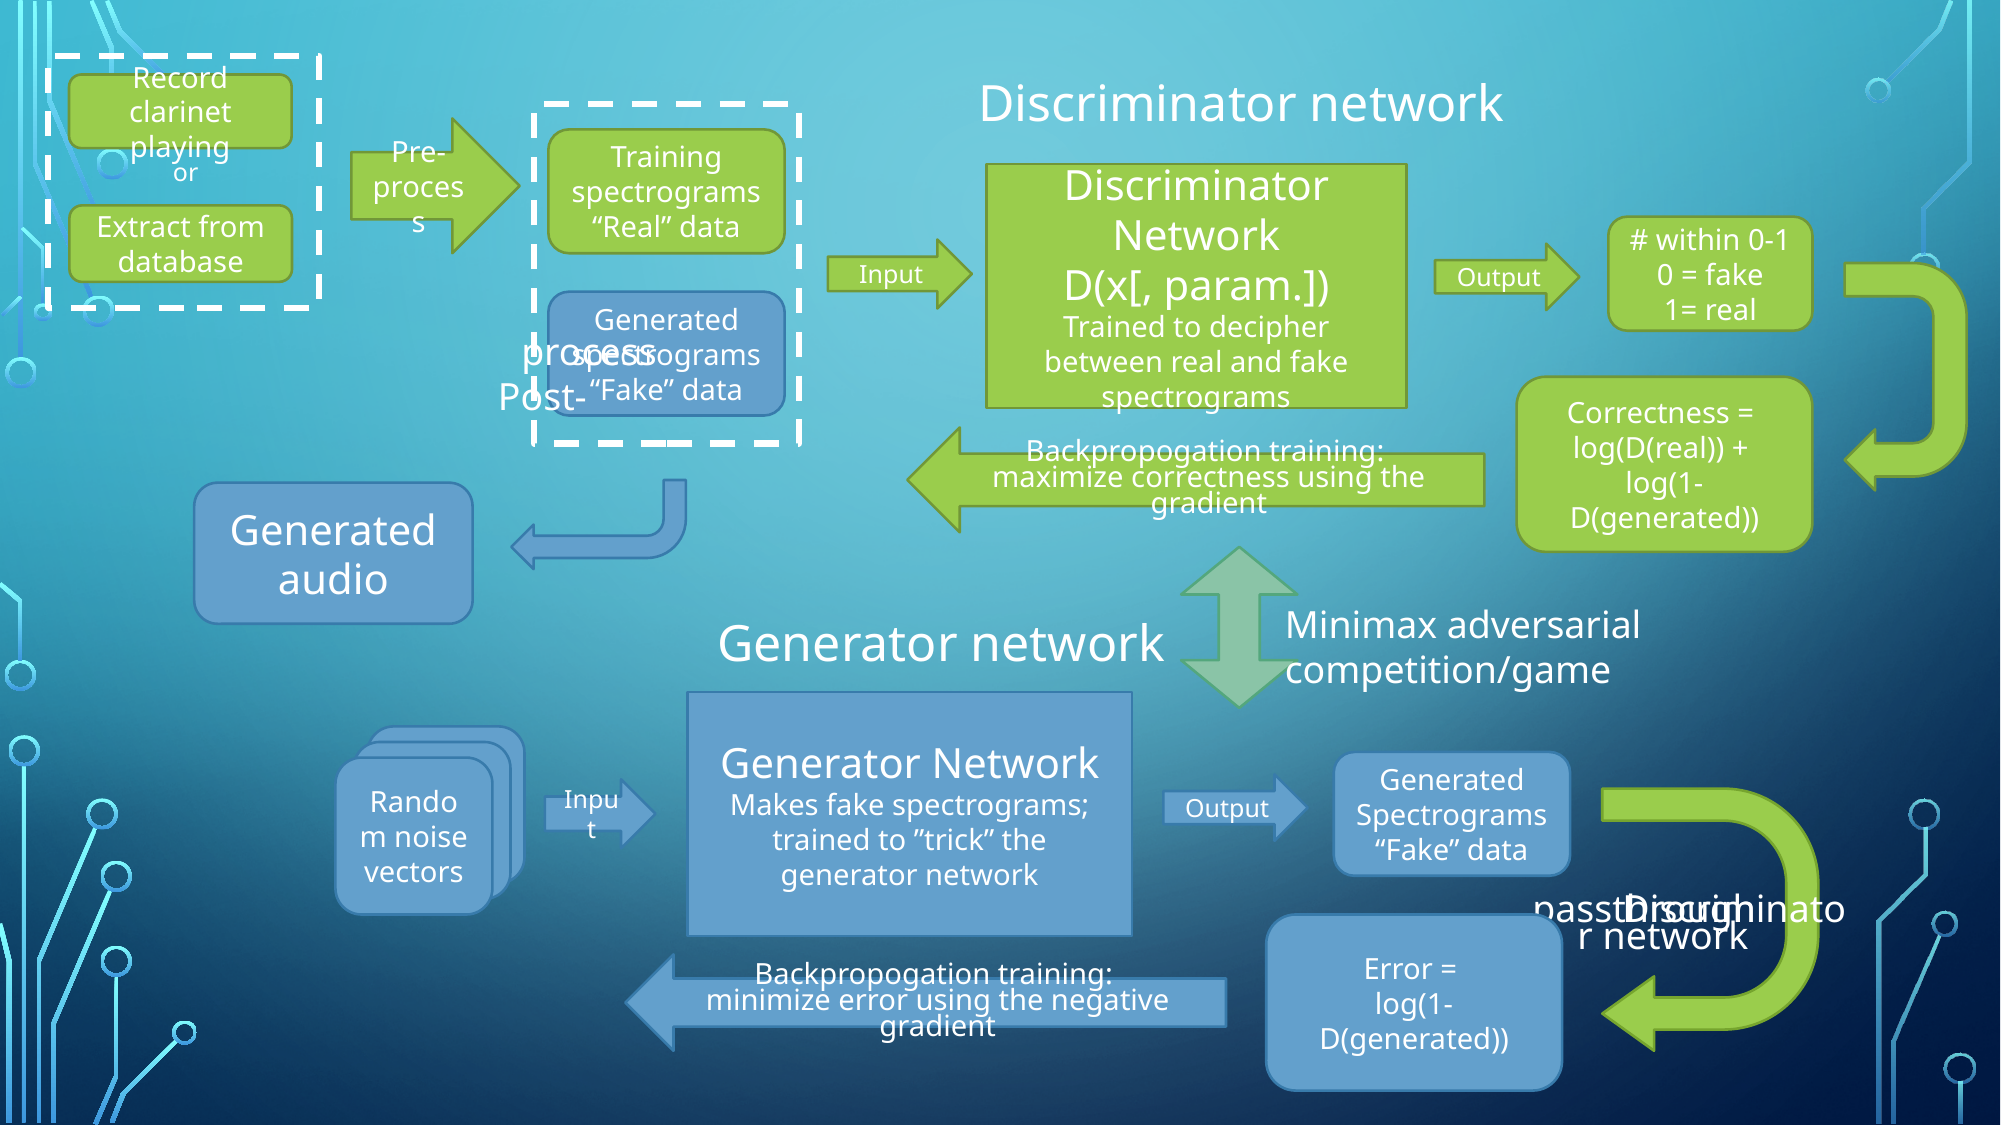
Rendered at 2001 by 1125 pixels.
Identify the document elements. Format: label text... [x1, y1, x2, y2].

text_box Minimax adversarial competition/game [1270, 593, 1947, 699]
text_box Discriminator Network D(x[, param.]) Trained to decipher between real and fake spectrograms [985, 163, 1408, 409]
text_box Generated Spectrograms “Fake” data [1332, 750, 1572, 878]
text_box Training spectrograms “Real” data [547, 128, 786, 255]
text_box Discriminator network [963, 64, 1541, 140]
text_box [354, 740, 512, 900]
text_box [367, 725, 526, 882]
text_box Output [1162, 773, 1309, 843]
text_box [1843, 261, 1968, 492]
text_box Error = log(1-D(generated)) [1264, 913, 1564, 1092]
text_box Backpropogation training: minimize error using the negative gradient [624, 953, 1228, 1053]
text_box Correctness = log(D(real)) + log(1-D(generated)) [1515, 375, 1814, 554]
text_box Generated audio [192, 481, 474, 626]
text_box [1179, 545, 1298, 709]
text_box Output [1433, 242, 1581, 312]
text_box Generator network [702, 604, 1217, 679]
text_box Backpropogation training: maximize correctness using the gradient [906, 426, 1486, 534]
text_box Random noise vectors [334, 756, 494, 916]
text_box Generated spectrograms “Fake” data [547, 290, 786, 417]
text_box [48, 55, 320, 308]
text_box # within 0-1 0 = fake 1= real [1607, 215, 1814, 333]
text_box Discriminator network passthrough [1600, 787, 1820, 1052]
text_box Generator network [1262, 604, 1270, 658]
text_box Input [543, 778, 657, 850]
text_box Pre-process [350, 117, 521, 255]
text_box Input [826, 238, 973, 310]
text_box Generator Network Makes fake spectrograms; trained to ”trick” the generator network [686, 691, 1133, 937]
text_box [534, 104, 799, 444]
text_box Post-process [510, 478, 688, 571]
